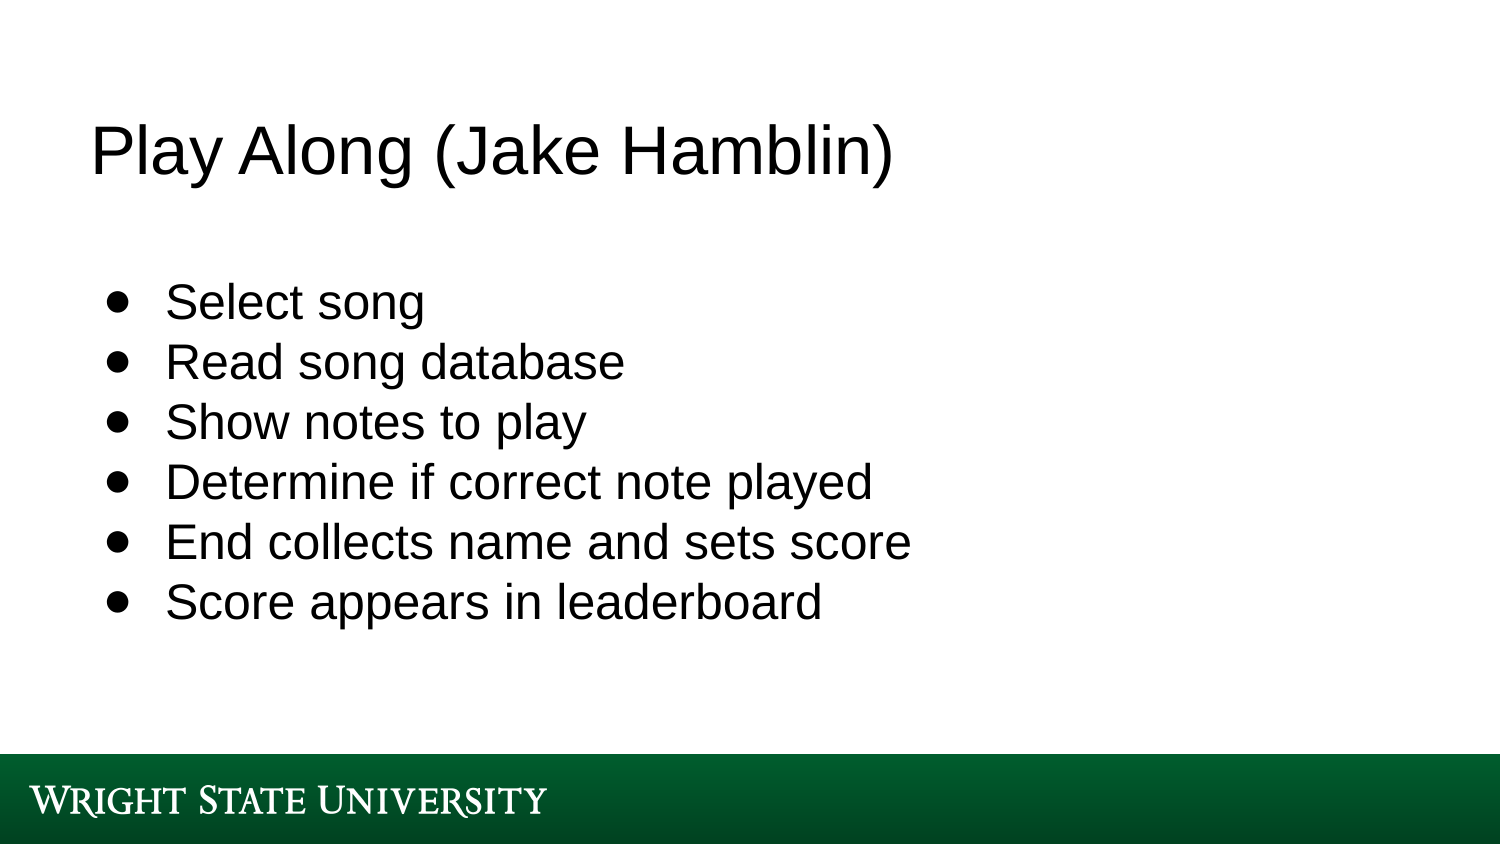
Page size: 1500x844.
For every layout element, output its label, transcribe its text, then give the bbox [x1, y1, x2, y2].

title Play Along (Jake Hamblin) [75, 98, 1425, 240]
list Select song Read song database Show notes to play Determine if correct note played End collects name and sets score Score appears in leaderboard [75, 261, 1425, 719]
picture [29, 785, 547, 818]
